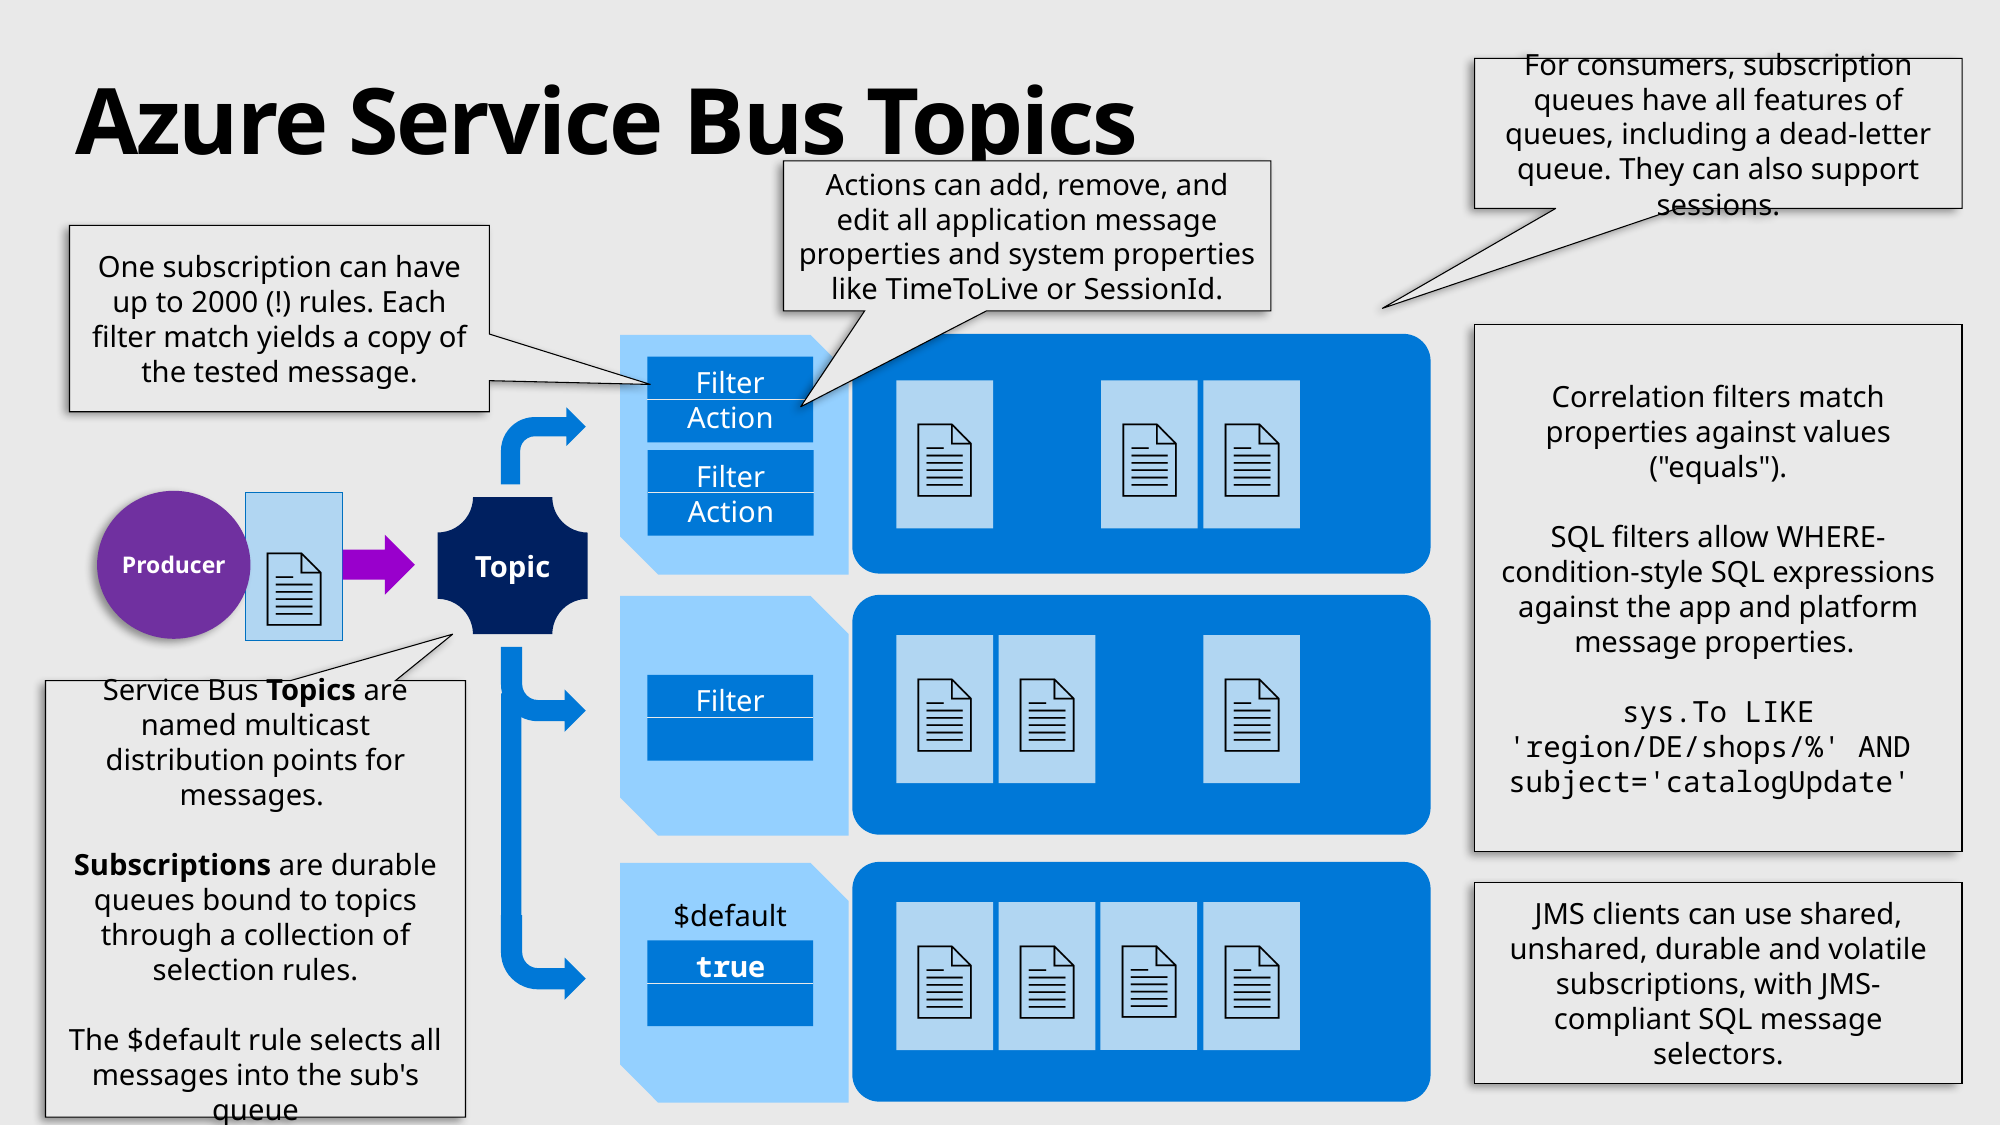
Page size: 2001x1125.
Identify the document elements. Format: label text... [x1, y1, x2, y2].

picture [1105, 938, 1193, 1026]
text_box [851, 594, 1432, 836]
text_box [998, 635, 1096, 784]
text_box Topic [437, 496, 589, 635]
text_box [501, 693, 522, 941]
text_box [998, 902, 1096, 1051]
text_box One subscription can have up to 2000 (!) rules. Each filter match yields a copy of the tested message. [67, 223, 647, 414]
text_box [619, 391, 850, 576]
text_box Correlation filters match properties against values ("equals"). SQL filters allow WHERE-condition-style SQL expressions against the app and platform message properties. sys.To LIKE 'region/DE/shops/%' AND subject='catalogUpdate' [1473, 323, 1964, 853]
text_box Producer [96, 490, 250, 640]
picture [1106, 416, 1193, 504]
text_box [647, 449, 814, 536]
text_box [647, 674, 814, 761]
text_box [1203, 635, 1300, 784]
text_box [851, 861, 1432, 1103]
text_box [245, 492, 343, 641]
picture [1003, 938, 1091, 1026]
text_box [619, 862, 850, 1104]
text_box [1101, 380, 1198, 529]
text_box Actions can add, remove, and edit all application message properties and system properties like TimeToLive or SessionId. [781, 159, 1273, 402]
title Azure Service Bus Topics [75, 75, 1463, 192]
text_box [500, 646, 587, 734]
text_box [647, 940, 814, 1027]
picture [1003, 671, 1091, 759]
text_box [647, 356, 814, 443]
text_box For consumers, subscription queues have all features of queues, including a dead-letter queue. They can also support sessions. [1381, 56, 1964, 310]
text_box $default [673, 897, 788, 933]
picture [1208, 416, 1296, 504]
text_box [619, 595, 850, 837]
text_box [896, 902, 994, 1051]
text_box Service Bus Topics are named multicast distribution points for messages. Subscriptions are durable queues bound to topics through a collection of selection rules. The $default rule selects all messages into the sub's queue [43, 632, 468, 1119]
text_box [896, 635, 994, 784]
text_box [500, 406, 587, 486]
picture [901, 938, 989, 1026]
text_box [500, 914, 587, 1002]
text_box [1100, 902, 1198, 1050]
text_box [342, 534, 415, 595]
picture [1208, 938, 1296, 1026]
text_box [619, 334, 827, 381]
picture [1208, 671, 1296, 759]
text_box [896, 380, 994, 529]
picture [250, 545, 338, 633]
text_box JMS clients can use shared, unshared, durable and volatile subscriptions, with JMS-compliant SQL message selectors. [1473, 881, 1964, 1085]
text_box [1203, 380, 1300, 529]
text_box [851, 333, 1432, 575]
text_box [1203, 902, 1300, 1051]
picture [901, 416, 989, 504]
picture [901, 671, 989, 759]
